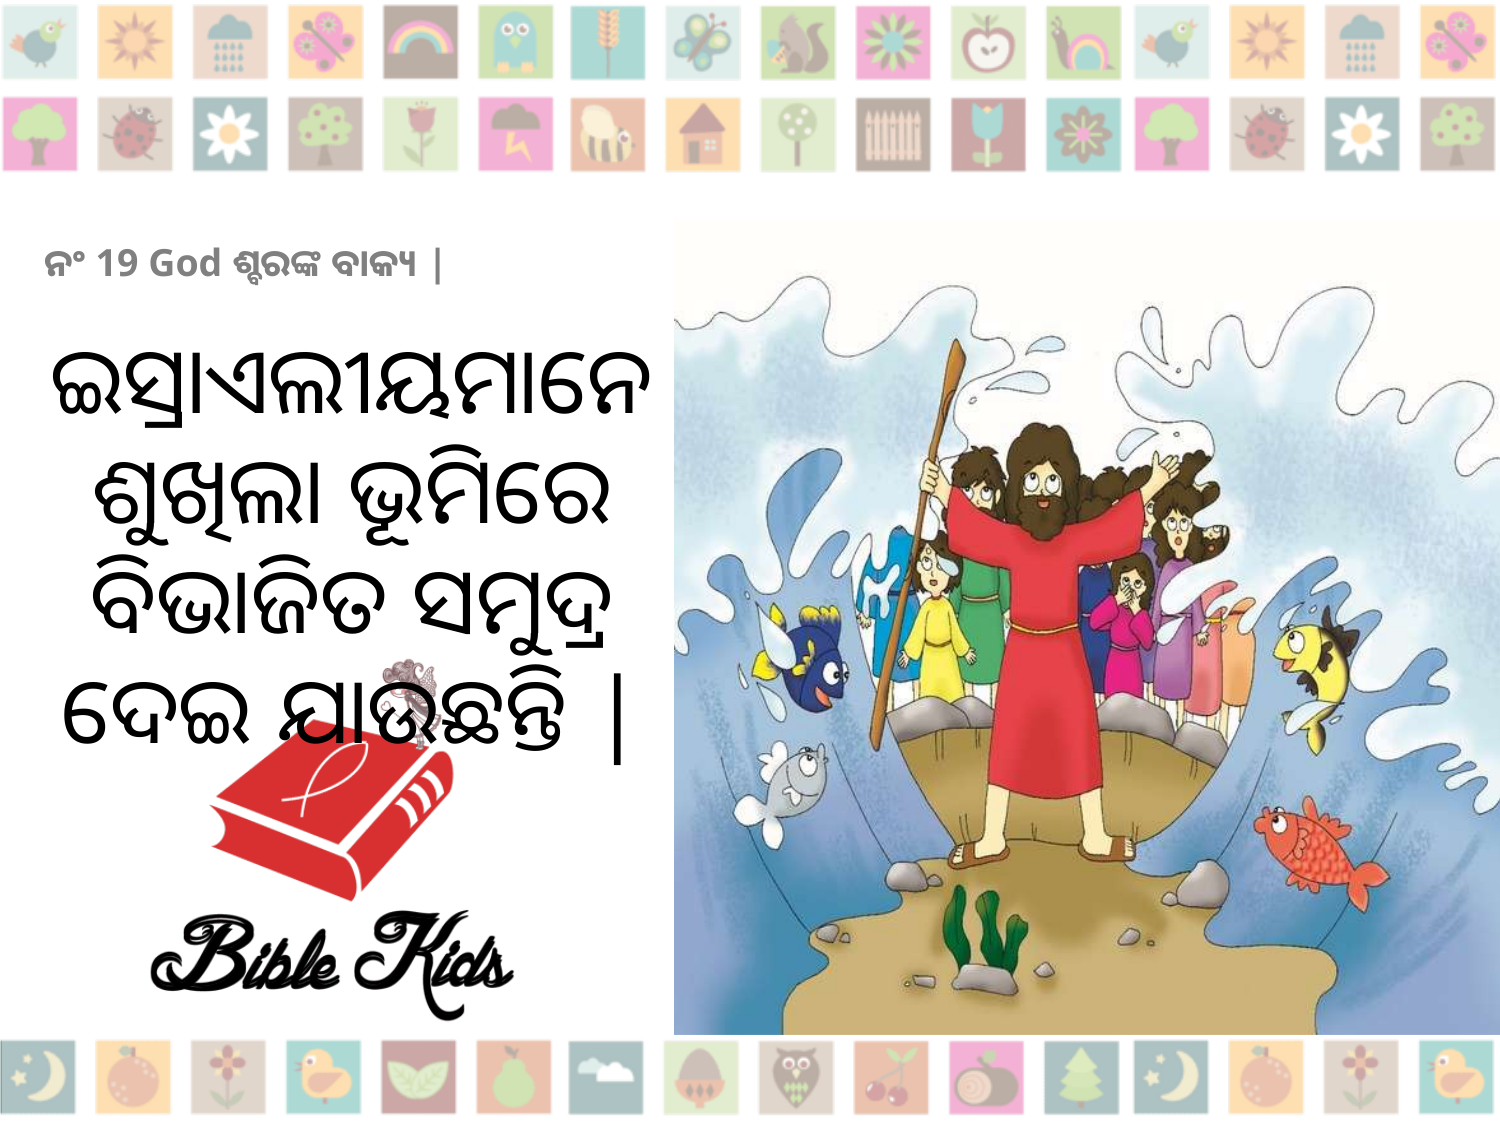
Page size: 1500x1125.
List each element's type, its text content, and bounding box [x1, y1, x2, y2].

text_box ଇସ୍ରାଏଲୀୟମାନେ ଶୁଖିଲା ଭୂମିରେ ବିଭାଜିତ ସମୁଦ୍ର ଦେଇ ଯାଉଛନ୍ତି | [29, 314, 668, 769]
text_box ନଂ 19 God ଶ୍ବରଙ୍କ ବାକ୍ୟ | [29, 231, 514, 292]
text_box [0, 3, 1500, 181]
picture [674, 219, 1500, 1028]
picture [125, 621, 552, 1050]
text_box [0, 1028, 1500, 1118]
